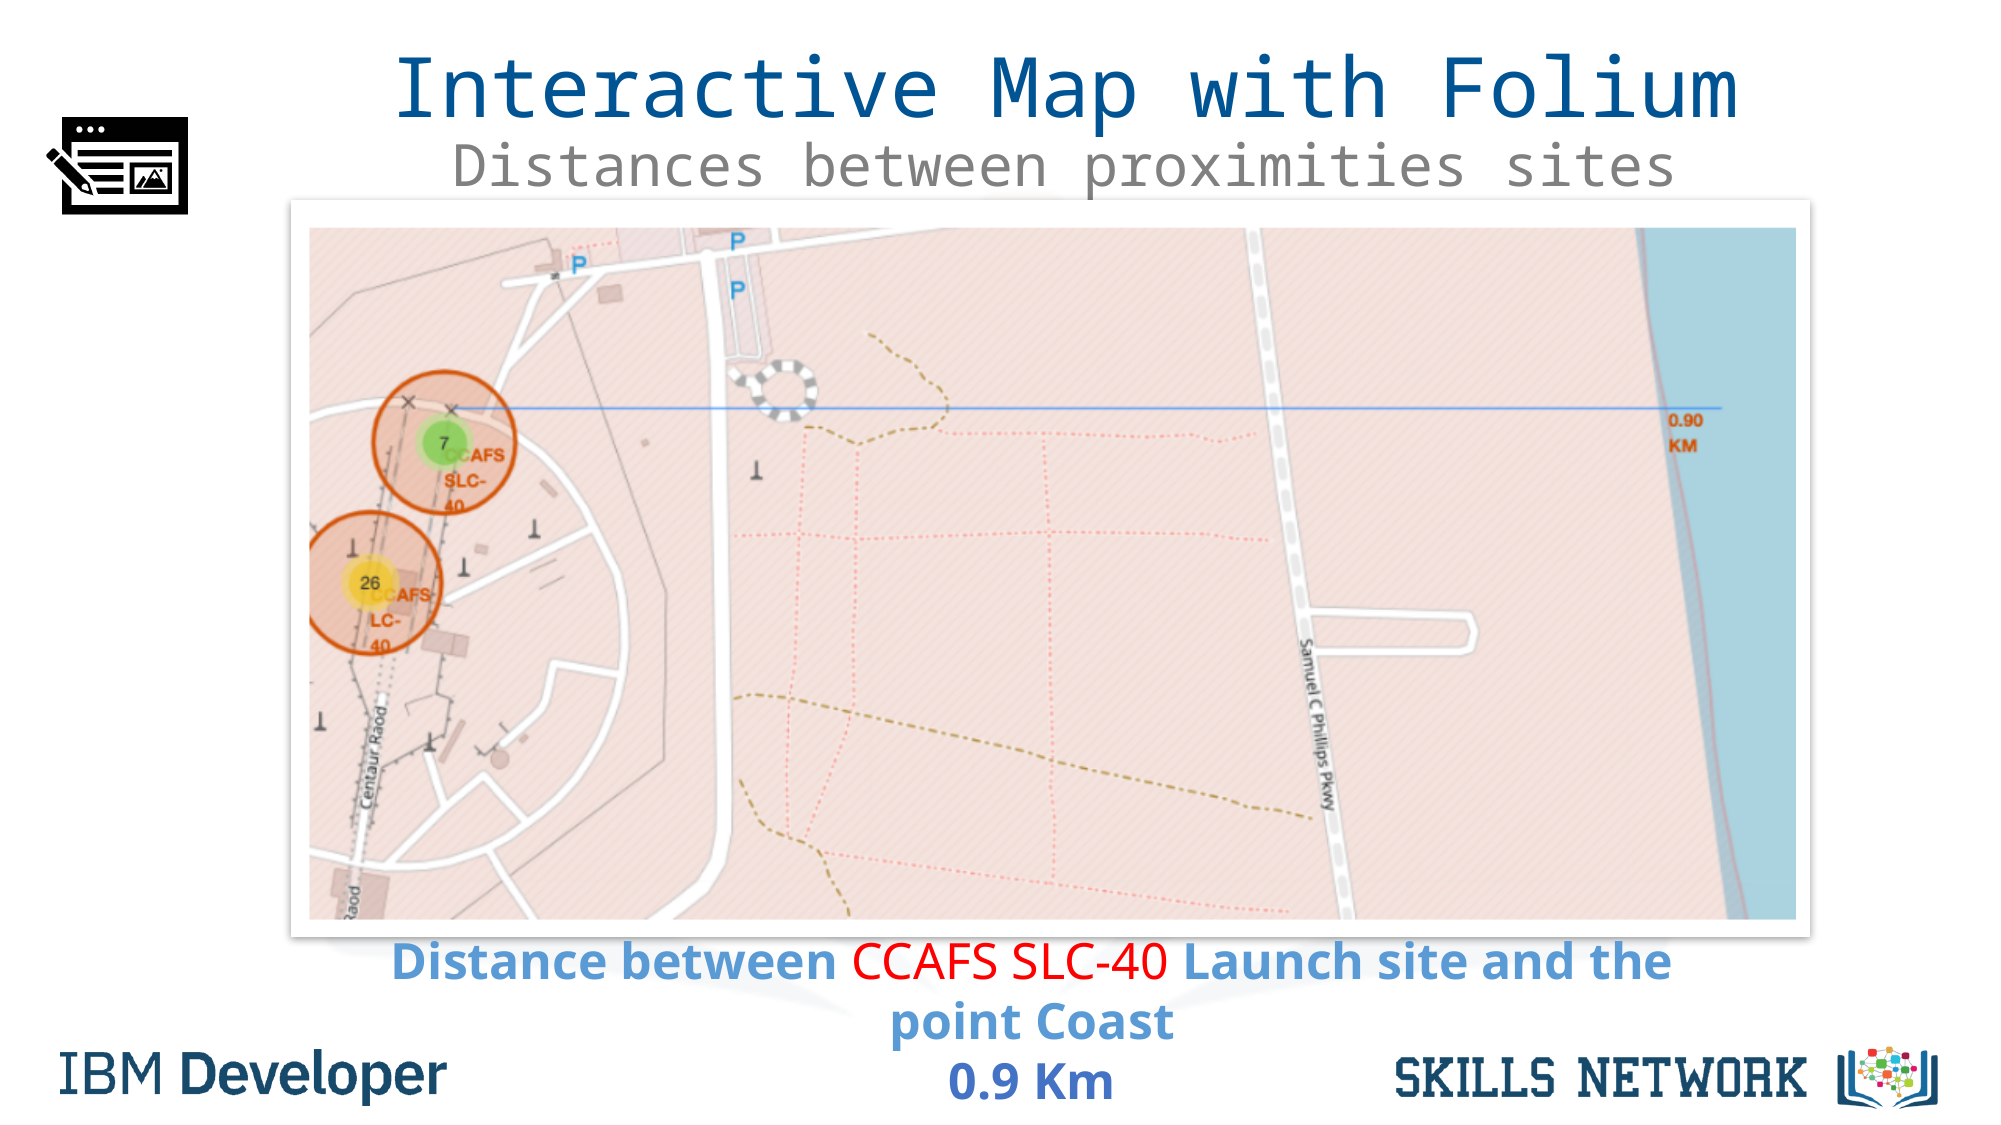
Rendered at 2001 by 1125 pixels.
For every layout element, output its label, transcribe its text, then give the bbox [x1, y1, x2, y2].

text_box Distance between CCAFS SLC-40 Launch site and the point Coast 0.9 Km [346, 923, 1718, 1118]
picture [1718, 1045, 1945, 1111]
picture [305, 214, 1796, 923]
text_box Interactive Map with Folium Distances between proximities sites [261, 38, 1870, 207]
picture [55, 1045, 346, 1108]
picture [43, 90, 194, 241]
